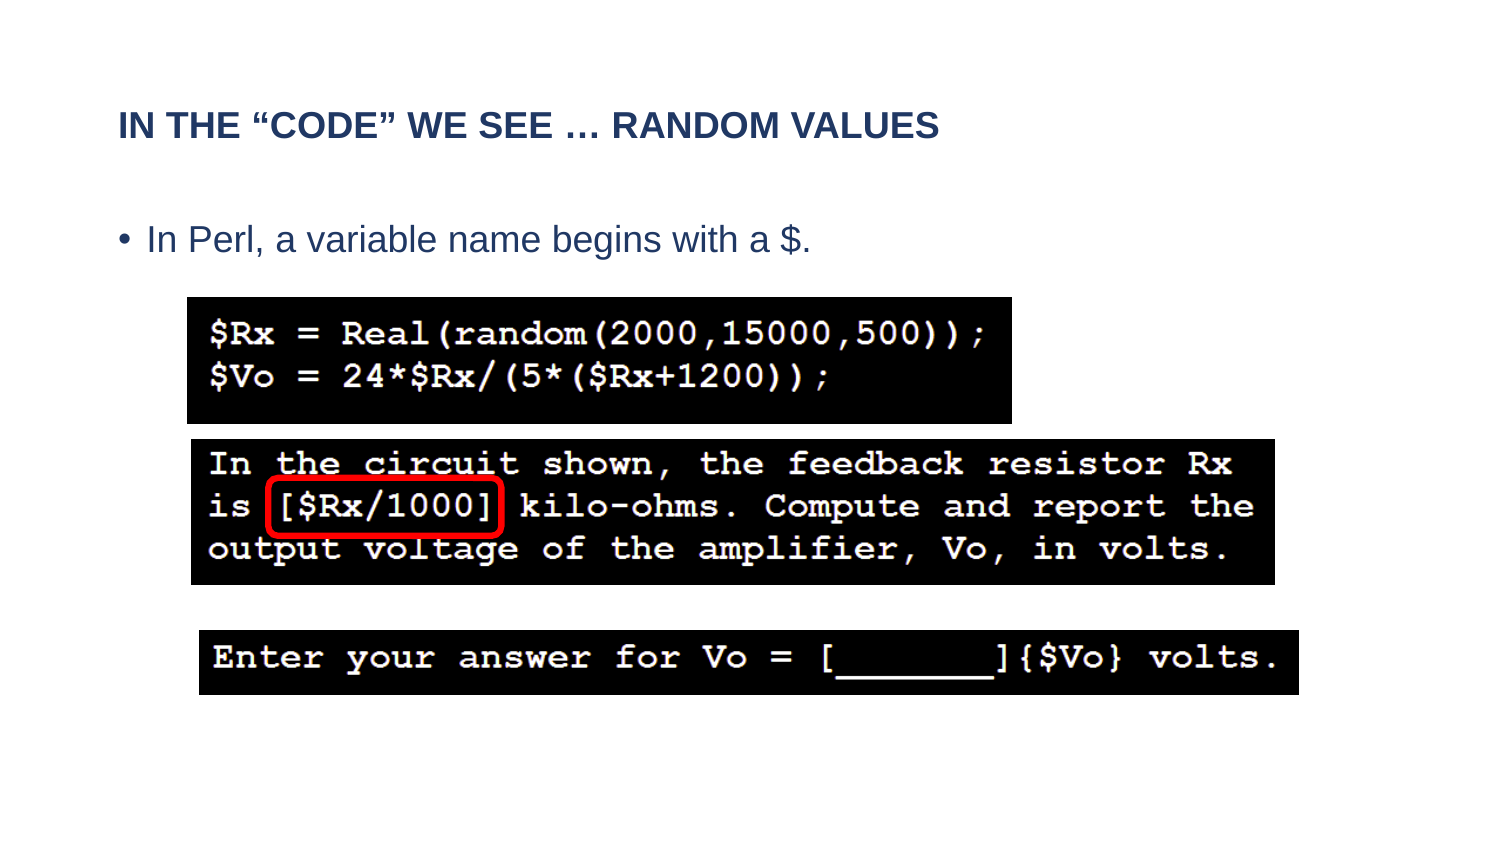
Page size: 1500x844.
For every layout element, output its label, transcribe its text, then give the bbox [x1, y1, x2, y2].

title In the “code” we see … random values [103, 44, 1397, 208]
picture [187, 297, 1012, 424]
list In Perl, a variable name begins with a $. [103, 212, 1397, 749]
picture [191, 439, 1275, 585]
picture [199, 630, 1299, 695]
